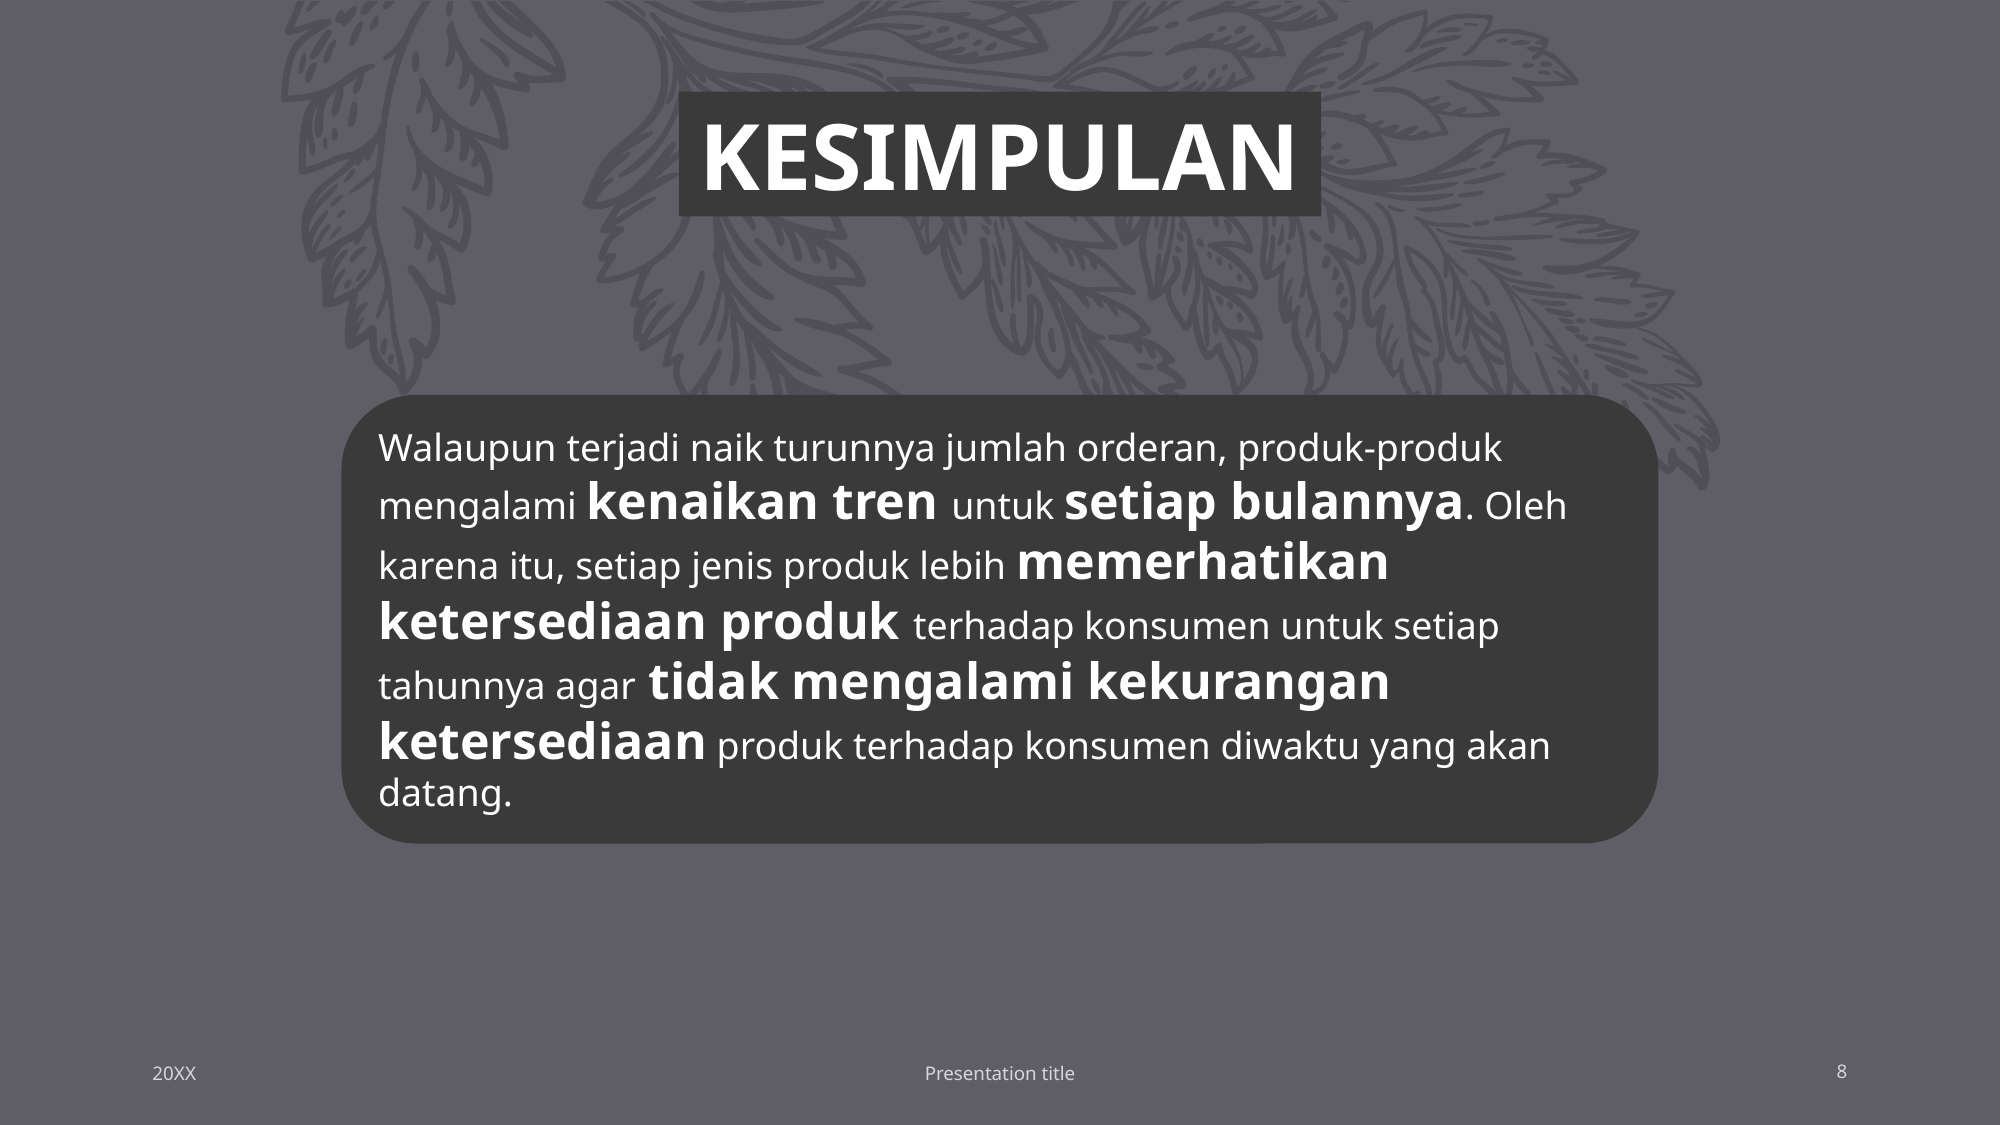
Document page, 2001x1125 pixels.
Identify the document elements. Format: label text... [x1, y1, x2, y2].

footer Presentation title [662, 1042, 1338, 1103]
text_box Walaupun terjadi naik turunnya jumlah orderan, produk-produk mengalami kenaikan tren untuk setiap bulannya. Oleh karena itu, setiap jenis produk lebih memerhatikan ketersediaan produk terhadap konsumen untuk setiap tahunnya agar tidak mengalami kekurangan ketersediaan produk terhadap konsumen diwaktu yang akan datang. [341, 394, 1659, 844]
slide_number 8 [1412, 1042, 1863, 1103]
text_box KESIMPULAN [678, 91, 1322, 217]
slide_number 20XX [137, 1042, 588, 1103]
